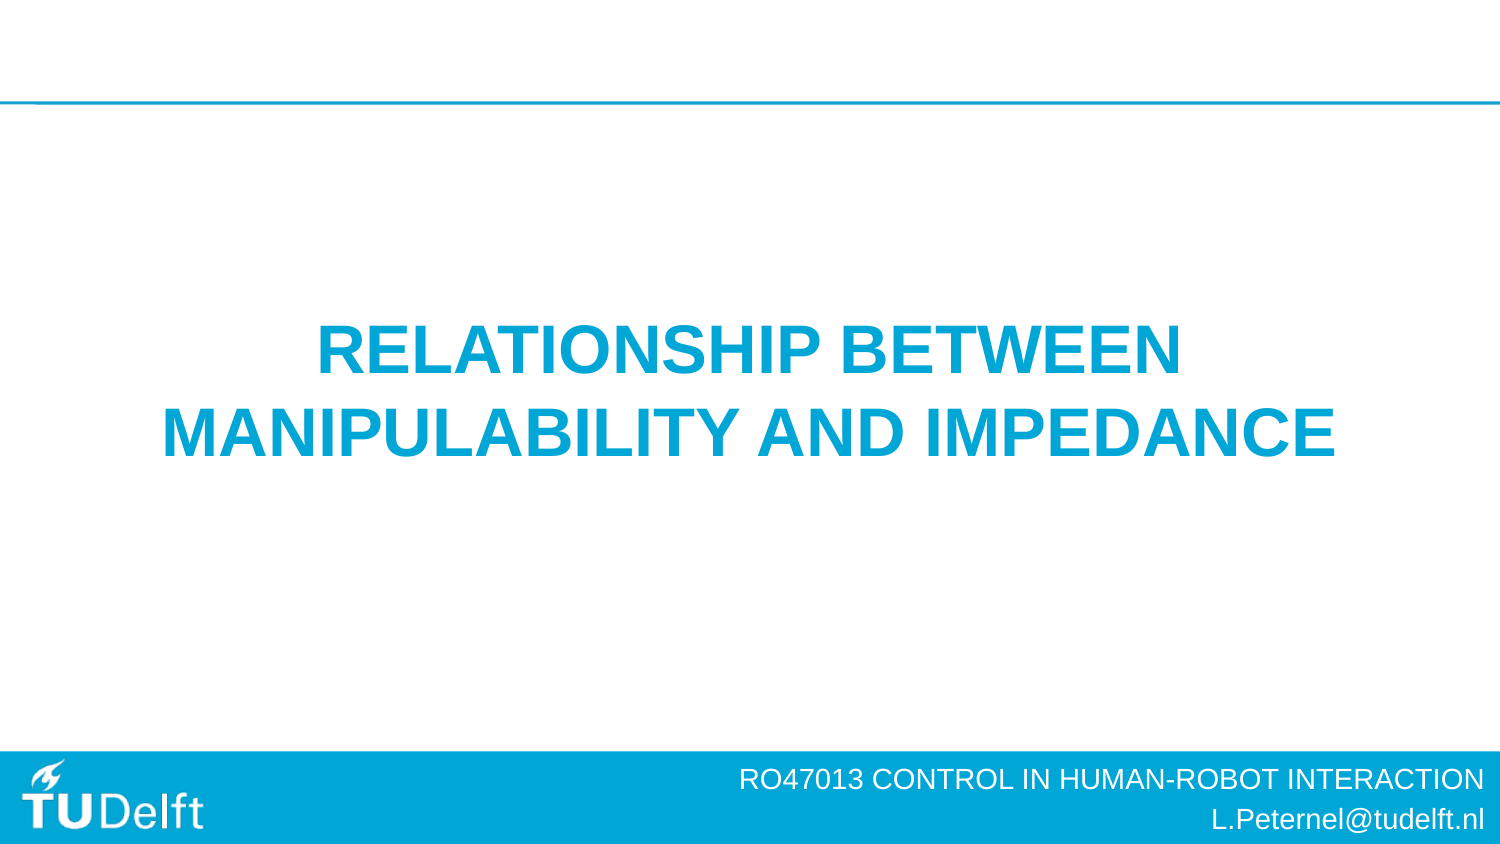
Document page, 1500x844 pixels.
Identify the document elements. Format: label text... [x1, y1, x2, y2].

title RELATIONSHIP BETWEEN MANIPULABILITY AND IMPEDANCE [0, 158, 1500, 616]
